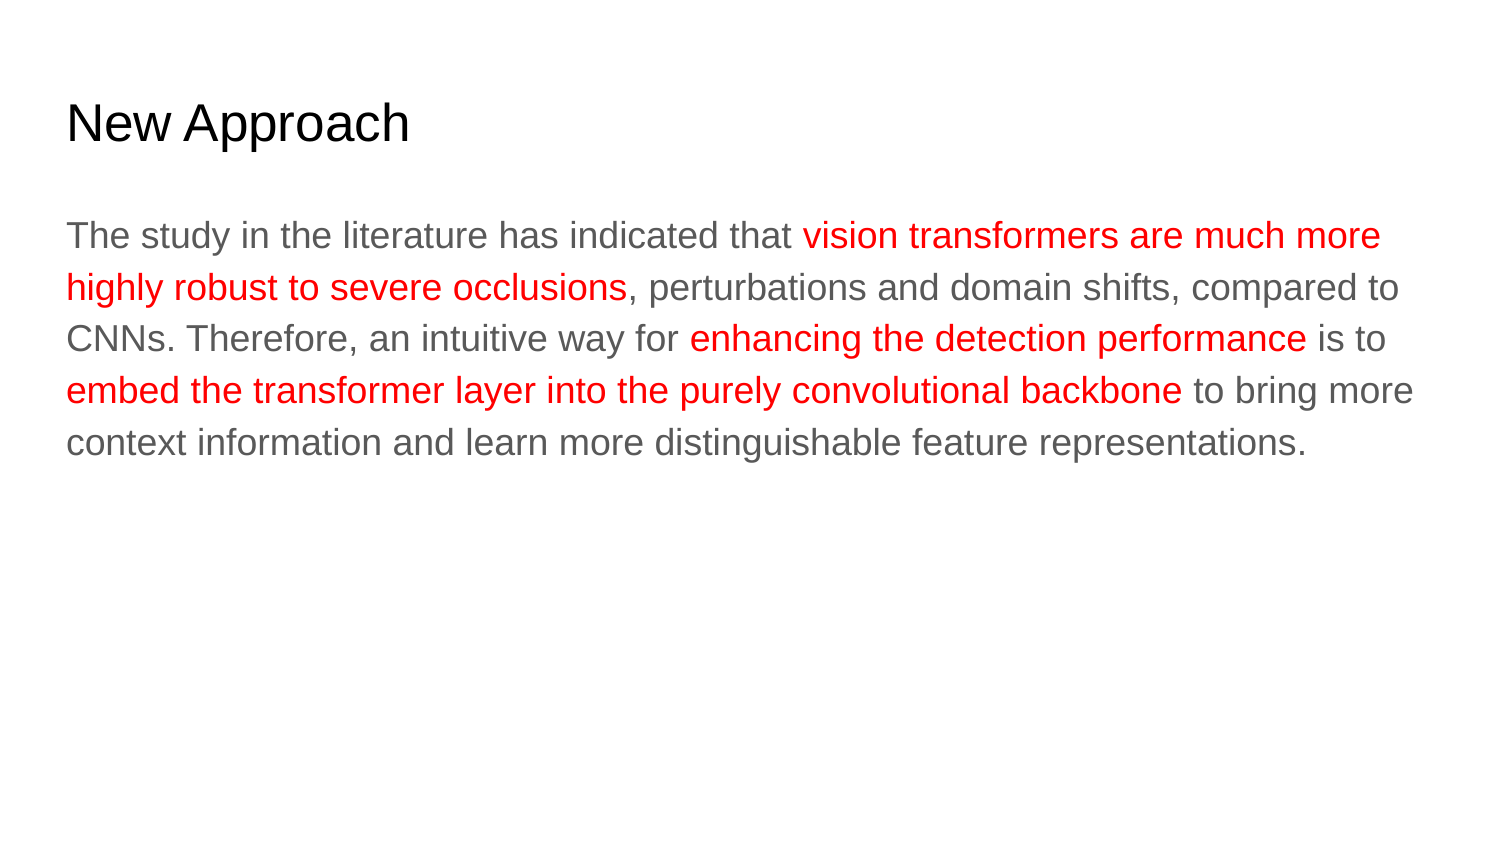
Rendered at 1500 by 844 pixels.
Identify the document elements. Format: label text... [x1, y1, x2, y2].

list The study in the literature has indicated that vision transformers are much more highly robust to severe occlusions, perturbations and domain shifts, compared to CNNs. Therefore, an intuitive way for enhancing the detection performance is to embed the transformer layer into the purely convolutional backbone to bring more context information and learn more distinguishable feature representations. [51, 189, 1449, 750]
title New Approach [51, 72, 1449, 167]
